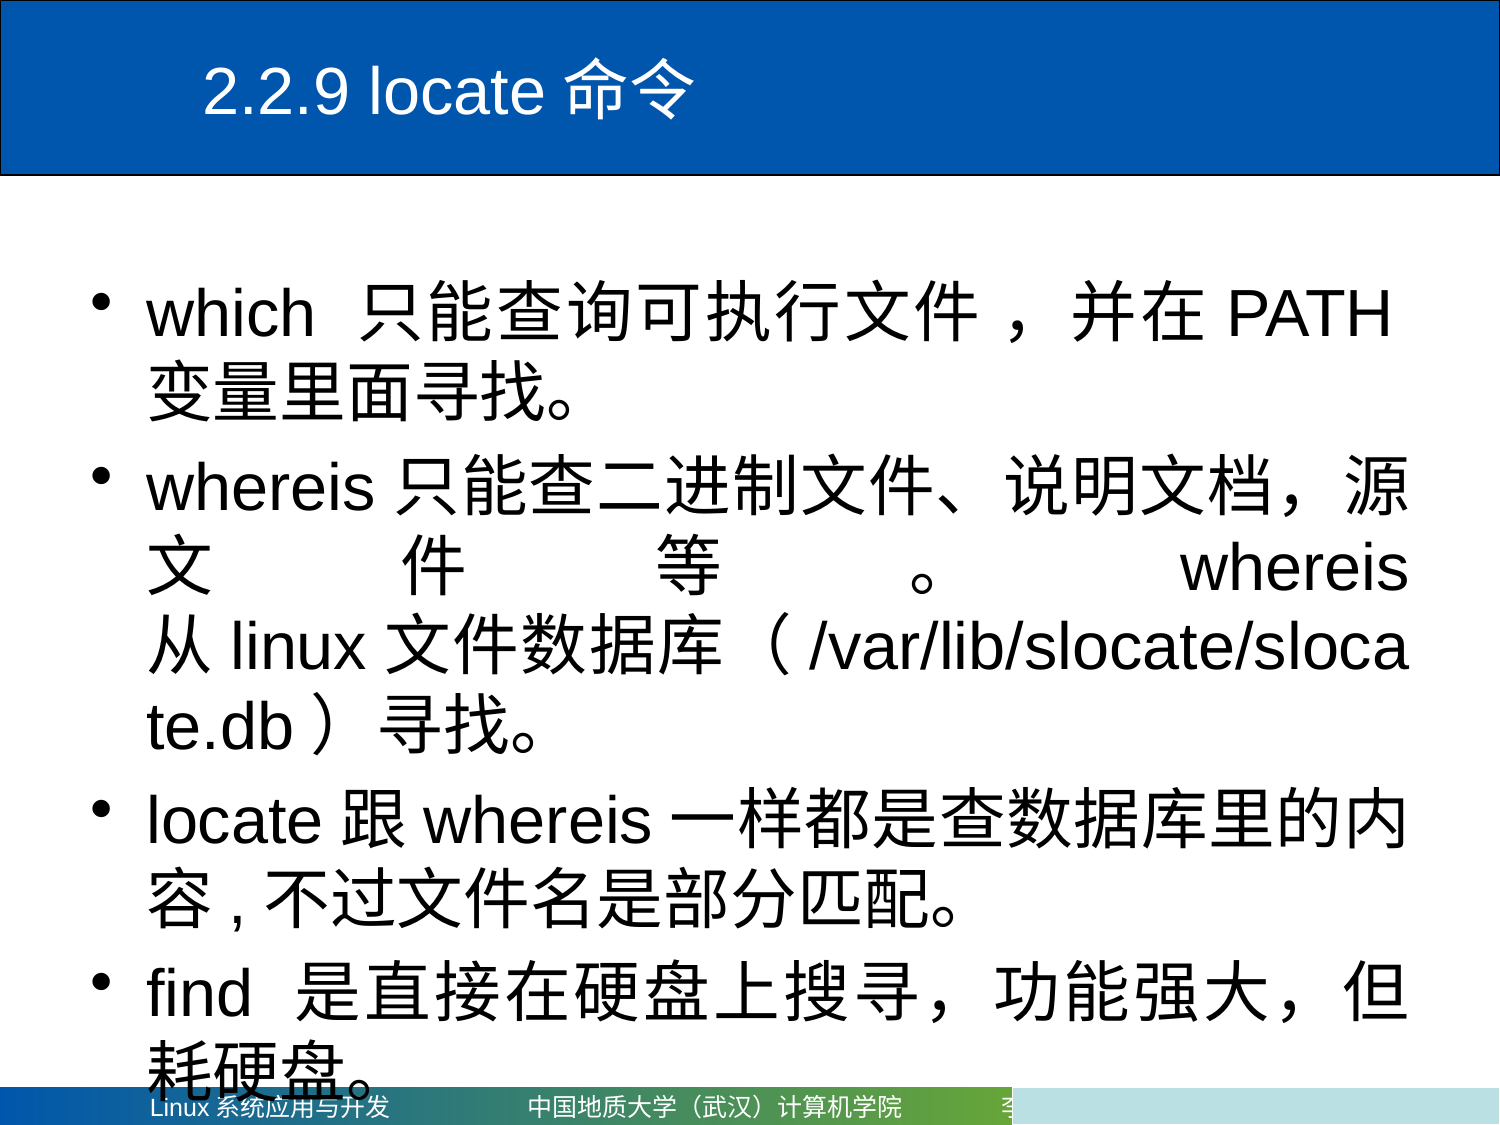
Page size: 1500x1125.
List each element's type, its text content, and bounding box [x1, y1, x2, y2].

title 2.2.9 locate命令 [187, 12, 1500, 163]
list which 只能查询可执行文件 ，并在PATH变量里面寻找。 whereis只能查二进制文件、说明文档，源文件等。whereis 从linux文件数据库（/var/lib/slocate/slocate.db）寻找。 locate跟whereis一样都是查数据库里的内容,不过文件名是部分匹配。 find 是直接在硬盘上搜寻，功能强大，但耗硬盘。 [75, 262, 1425, 1005]
